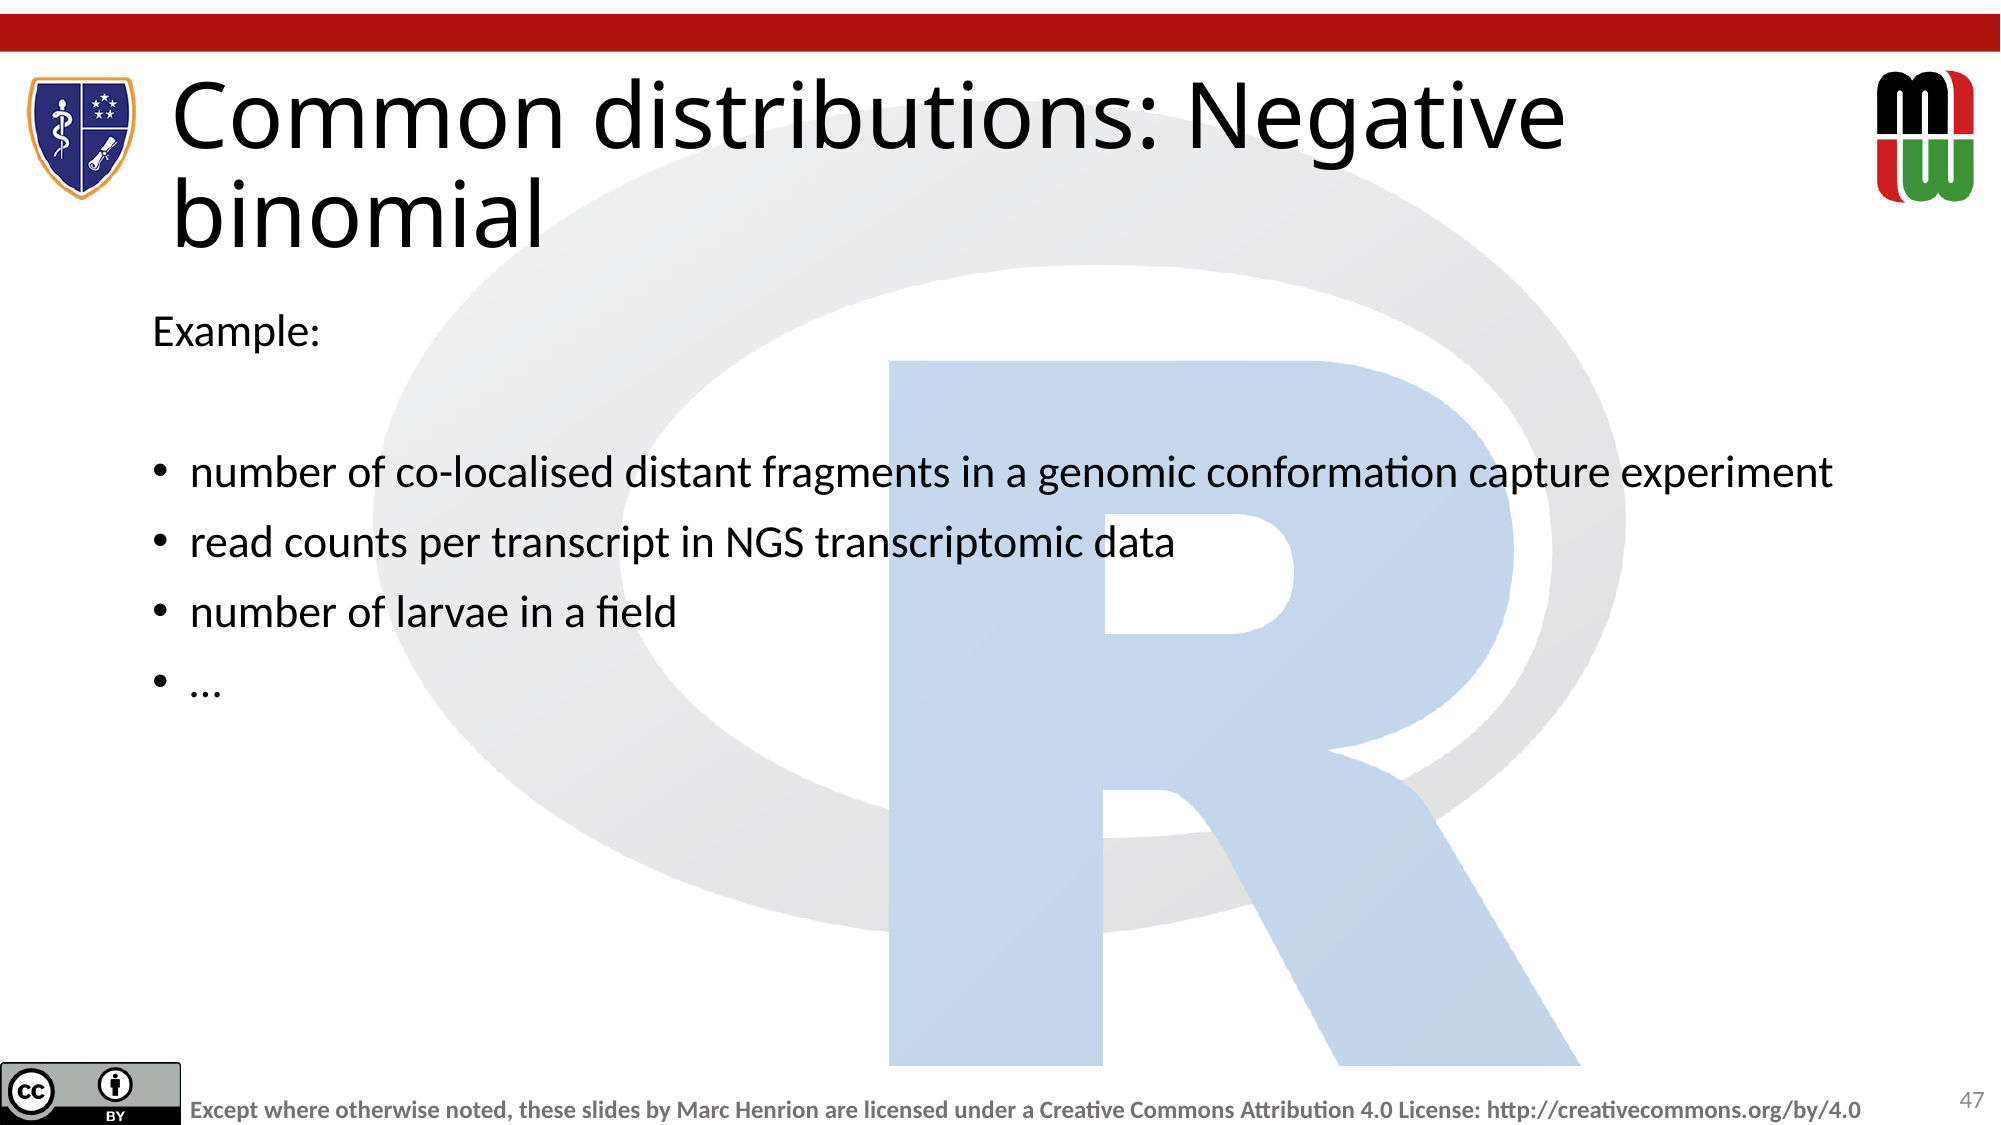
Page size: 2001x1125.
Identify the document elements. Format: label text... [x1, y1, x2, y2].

picture [0, 53, 161, 215]
slide_number 47 [1550, 1073, 2000, 1125]
picture [0, 1062, 181, 1125]
title Common distributions: Negative binomial [155, 59, 1851, 278]
